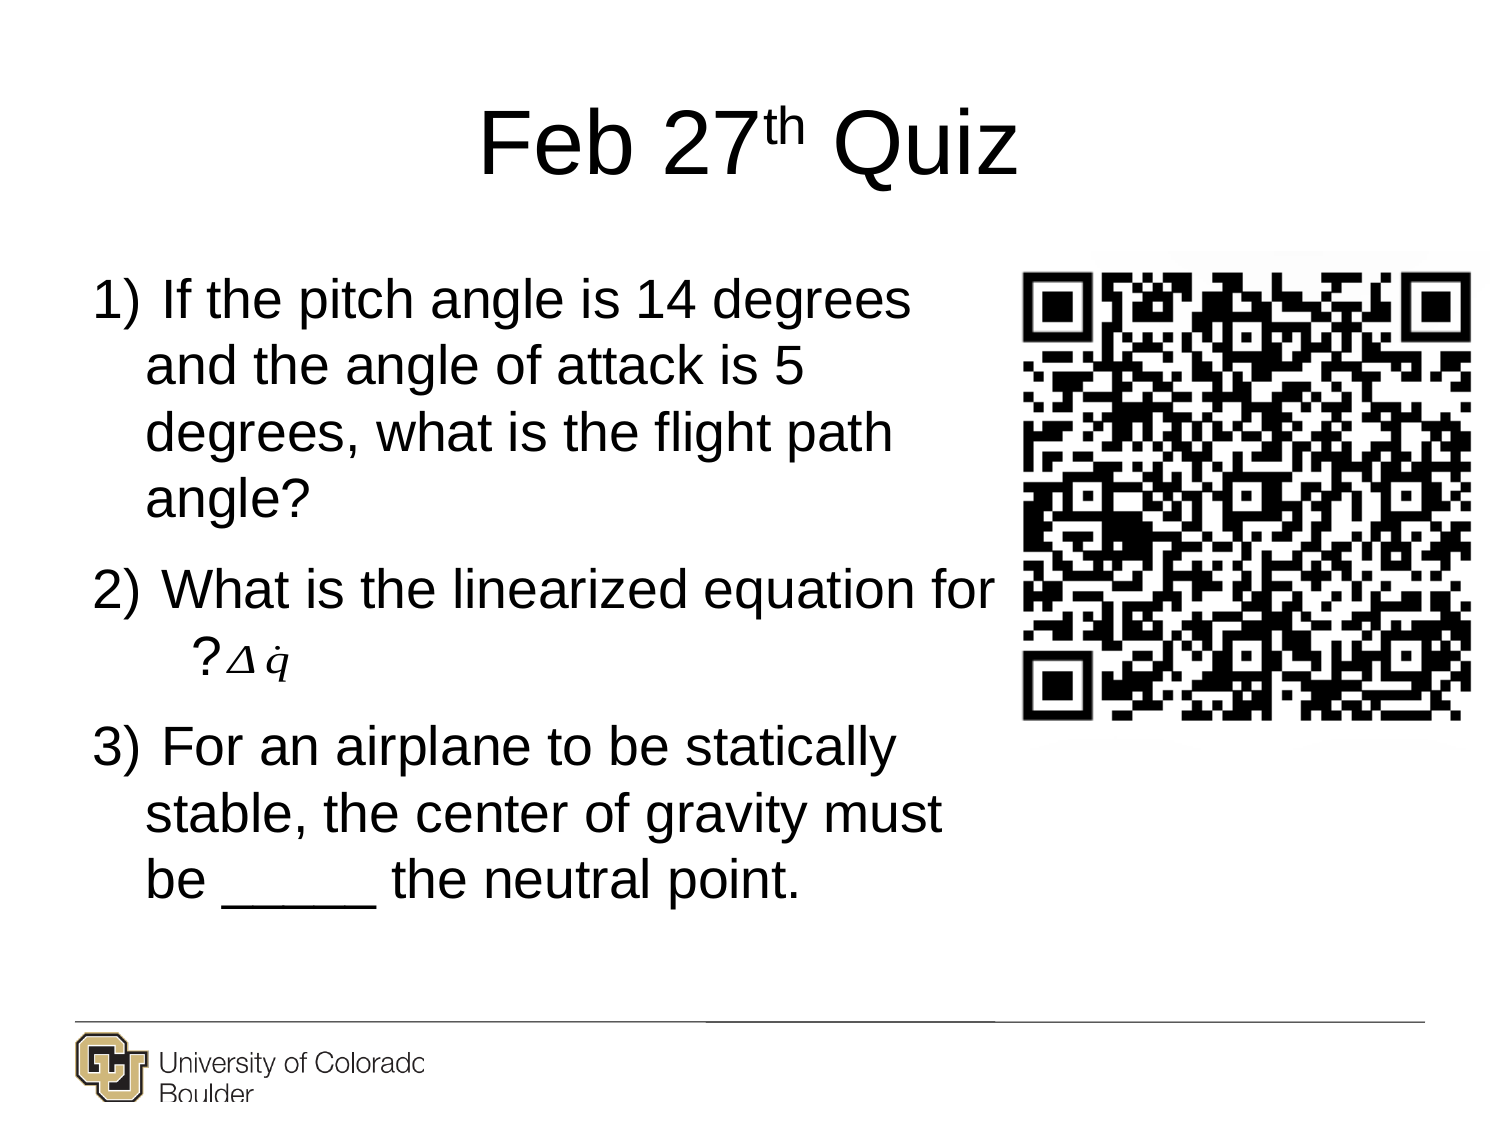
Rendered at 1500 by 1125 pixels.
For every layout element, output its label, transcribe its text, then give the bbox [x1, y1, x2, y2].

list If the pitch angle is 14 degrees and the angle of attack is 5 degrees, what is the flight path angle? What is the linearized equation for ? For an airplane to be statically stable, the center of gravity must be _____ the neutral point. [75, 263, 1012, 915]
picture [1012, 251, 1491, 750]
title Feb 27th Quiz [75, 44, 1425, 232]
